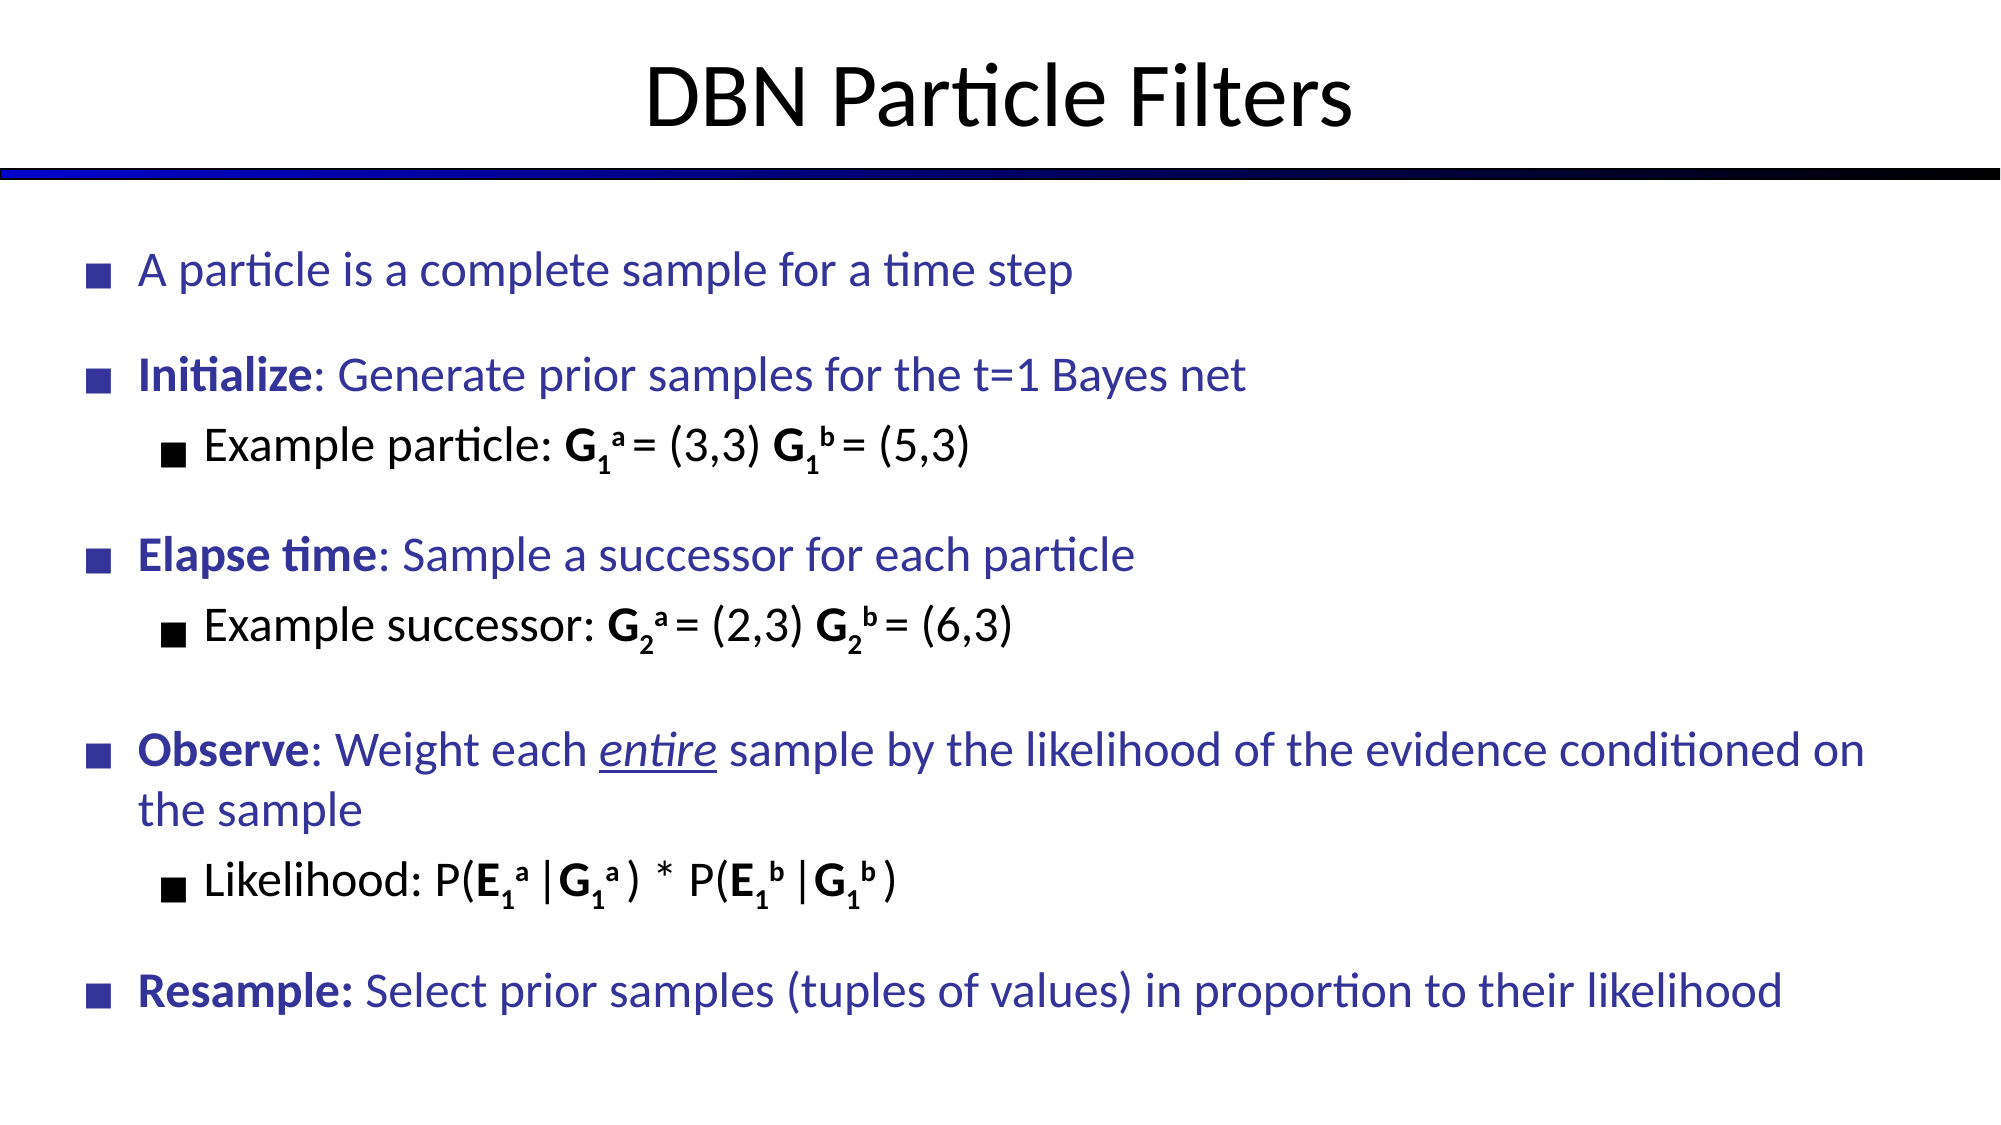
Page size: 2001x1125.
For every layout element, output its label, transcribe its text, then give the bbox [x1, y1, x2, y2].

list A particle is a complete sample for a time step Initialize: Generate prior samples for the t=1 Bayes net Example particle: G1a = (3,3) G1b = (5,3) Elapse time: Sample a successor for each particle Example successor: G2a = (2,3) G2b = (6,3) Observe: Weight each entire sample by the likelihood of the evidence conditioned on the sample Likelihood: P(E1a |G1a ) * P(E1b |G1b ) Resample: Select prior samples (tuples of values) in proportion to their likelihood [66, 229, 1934, 1005]
title DBN Particle Filters [0, 0, 2000, 184]
